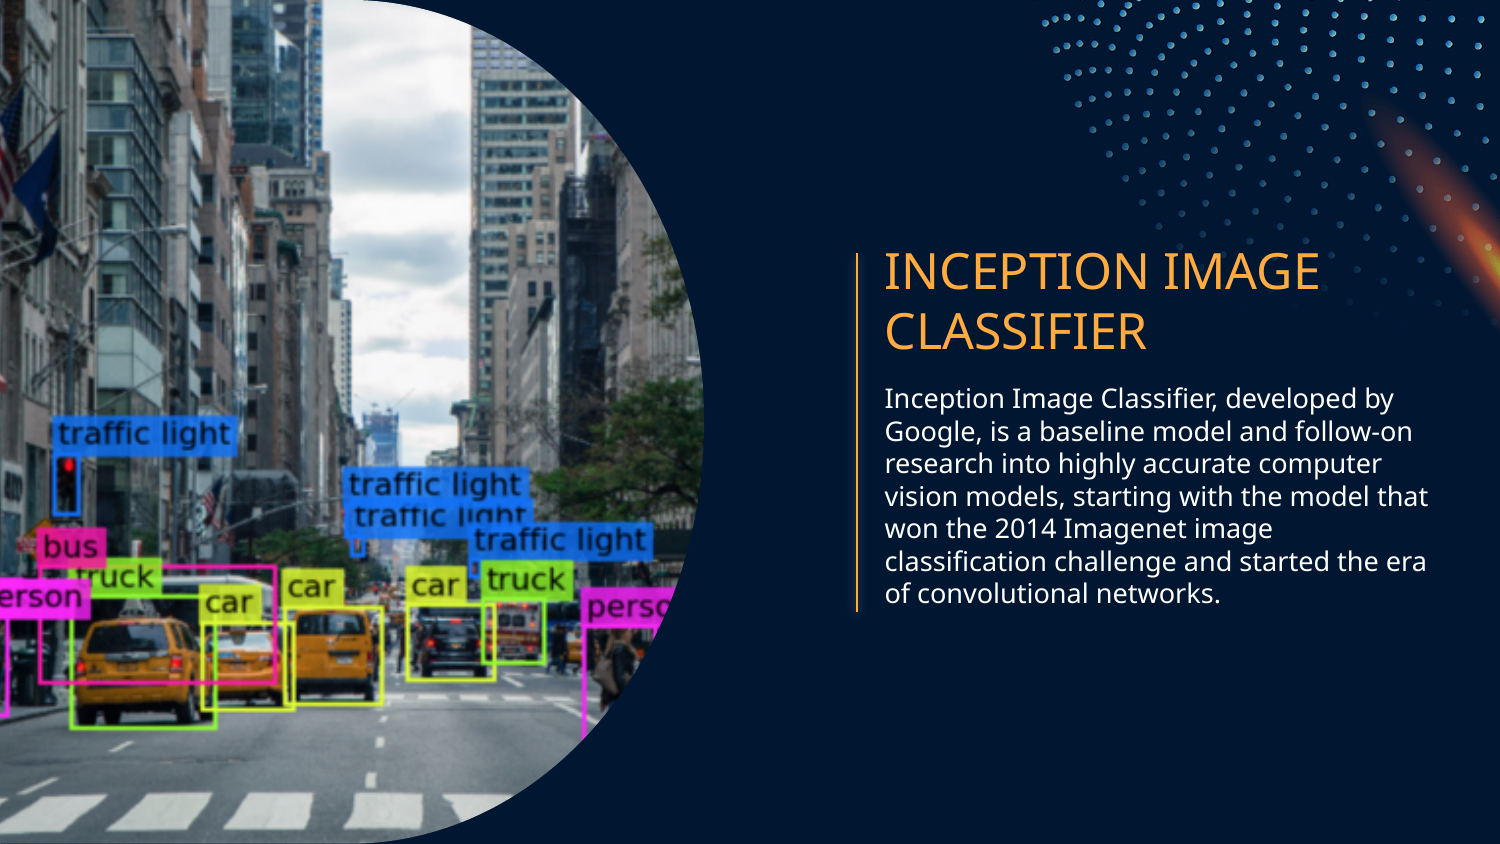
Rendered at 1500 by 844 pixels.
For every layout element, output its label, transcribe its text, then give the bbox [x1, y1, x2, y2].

picture [0, 0, 1500, 844]
list Inception Image Classifier, developed by Google, is a baseline model and follow-on research into highly accurate computer vision models, starting with the model that won the 2014 Imagenet image classification challenge and started the era of convolutional networks. [869, 366, 1452, 573]
title INCEPTION IMAGE CLASSIFIER [869, 287, 1421, 366]
